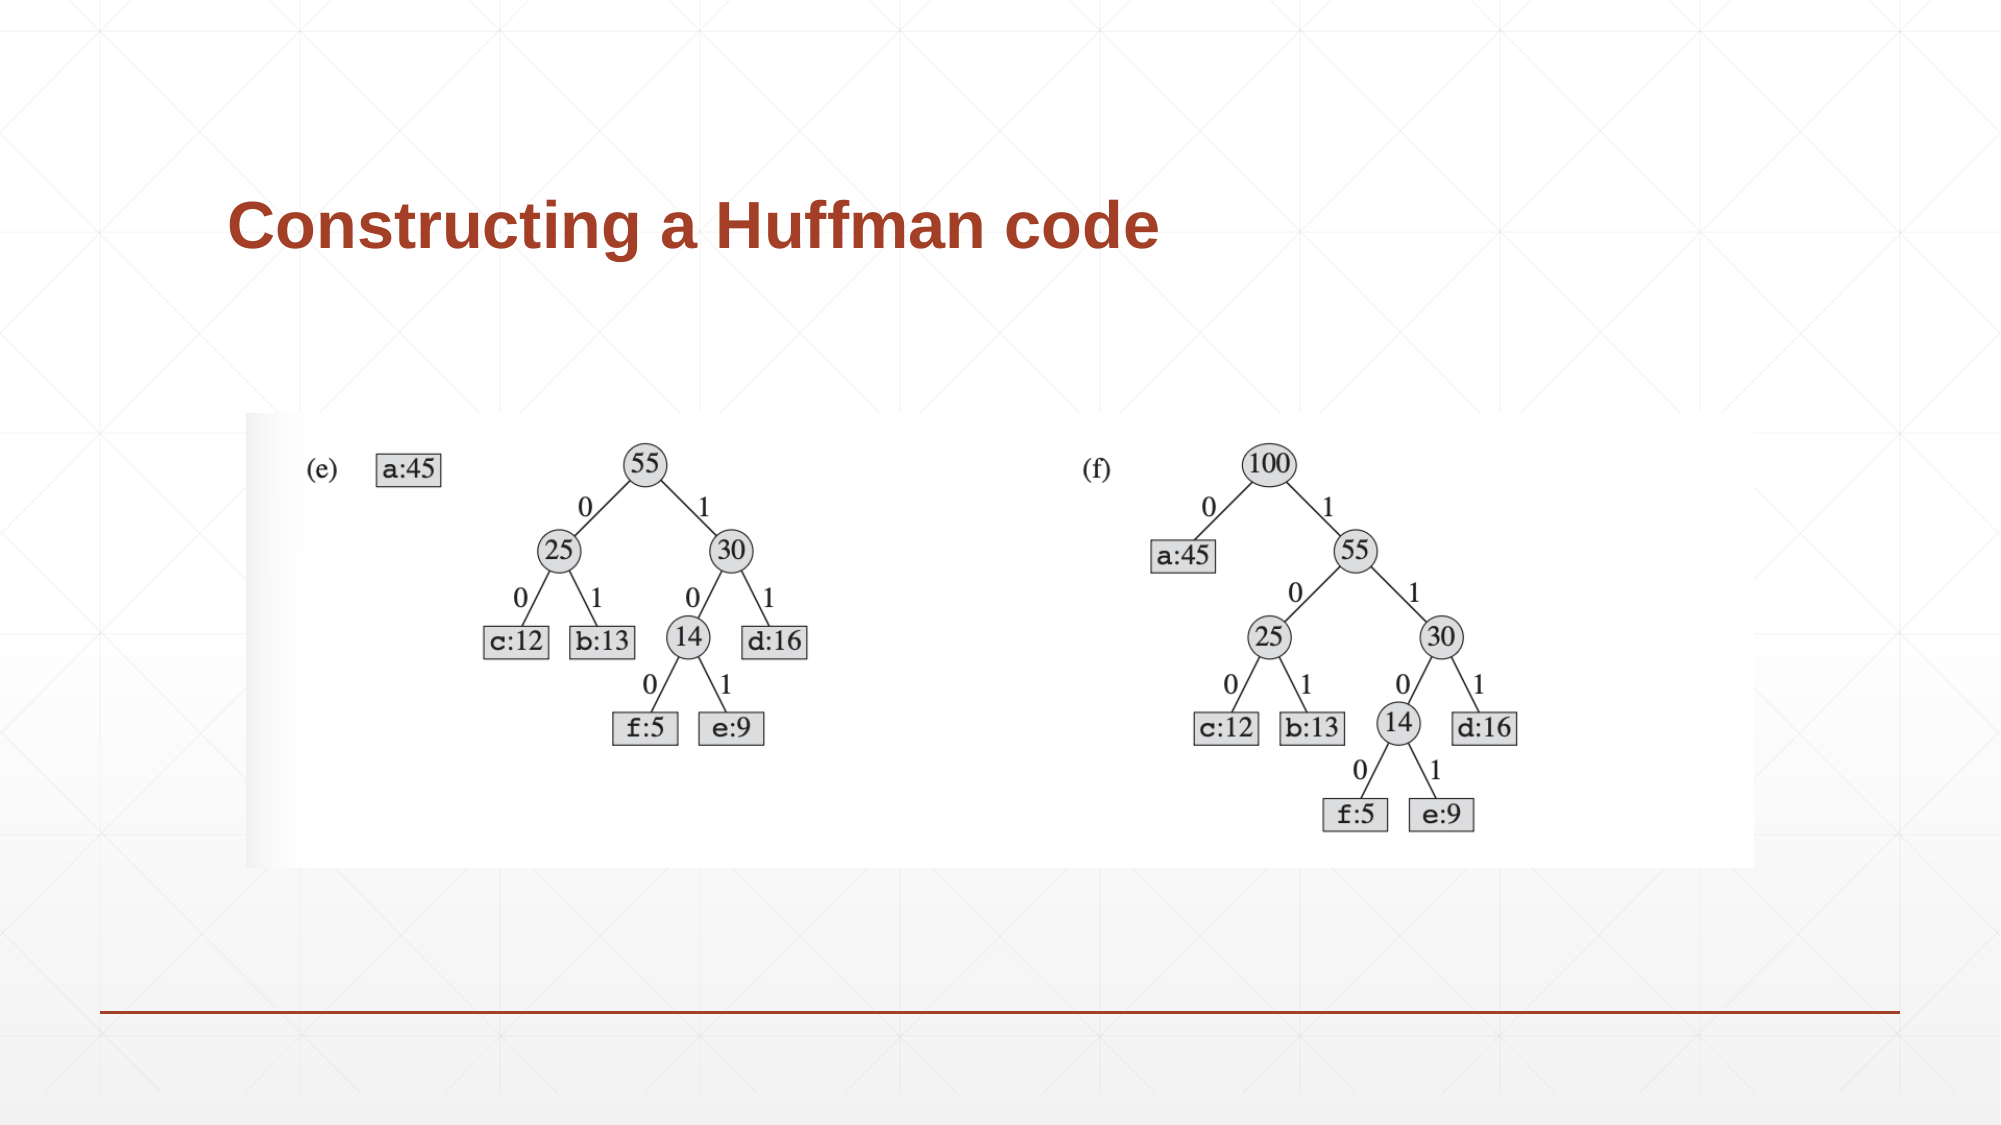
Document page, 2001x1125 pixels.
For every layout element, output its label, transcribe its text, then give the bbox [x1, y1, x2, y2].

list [246, 413, 1754, 868]
title Constructing a Huffman code [212, 82, 1788, 271]
